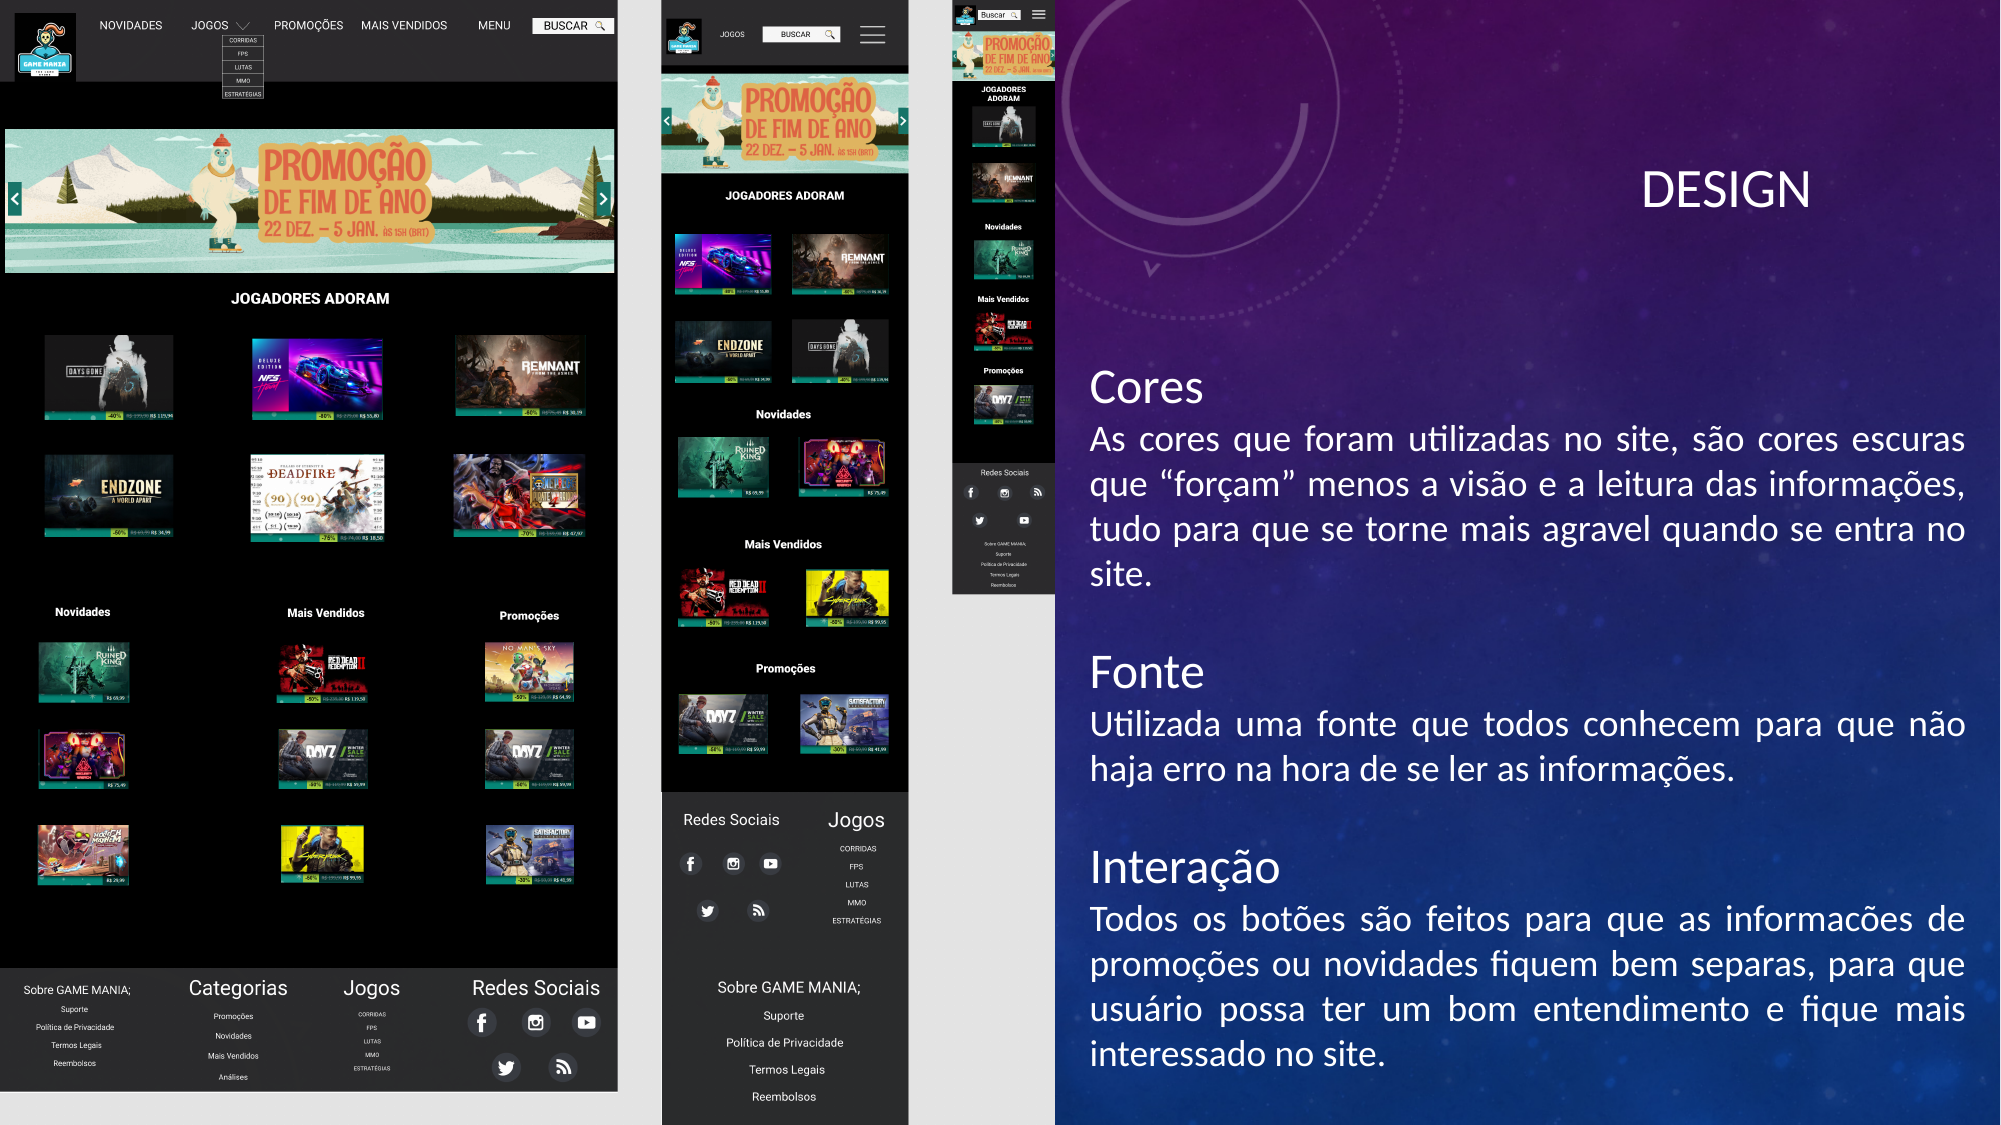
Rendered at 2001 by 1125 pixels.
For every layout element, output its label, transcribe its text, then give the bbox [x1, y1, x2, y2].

subtitle DeSIGN [1059, 144, 1828, 228]
text_box Cores As cores que foram utilizadas no site, são cores escuras que “forçam” menos a visão e a leitura das informações, tudo para que se torne mais agravel quando se entra no site. Fonte Utilizada uma fonte que todos conhecem para que não haja erro na hora de se ler as informações. Interação Todos os botões são feitos para que as informacões de promoções ou novidades fiquem bem separas, para que usuário possa ter um bom entendimento e fique mais interessado no site. [1073, 322, 1983, 1106]
picture [0, 0, 2001, 1125]
